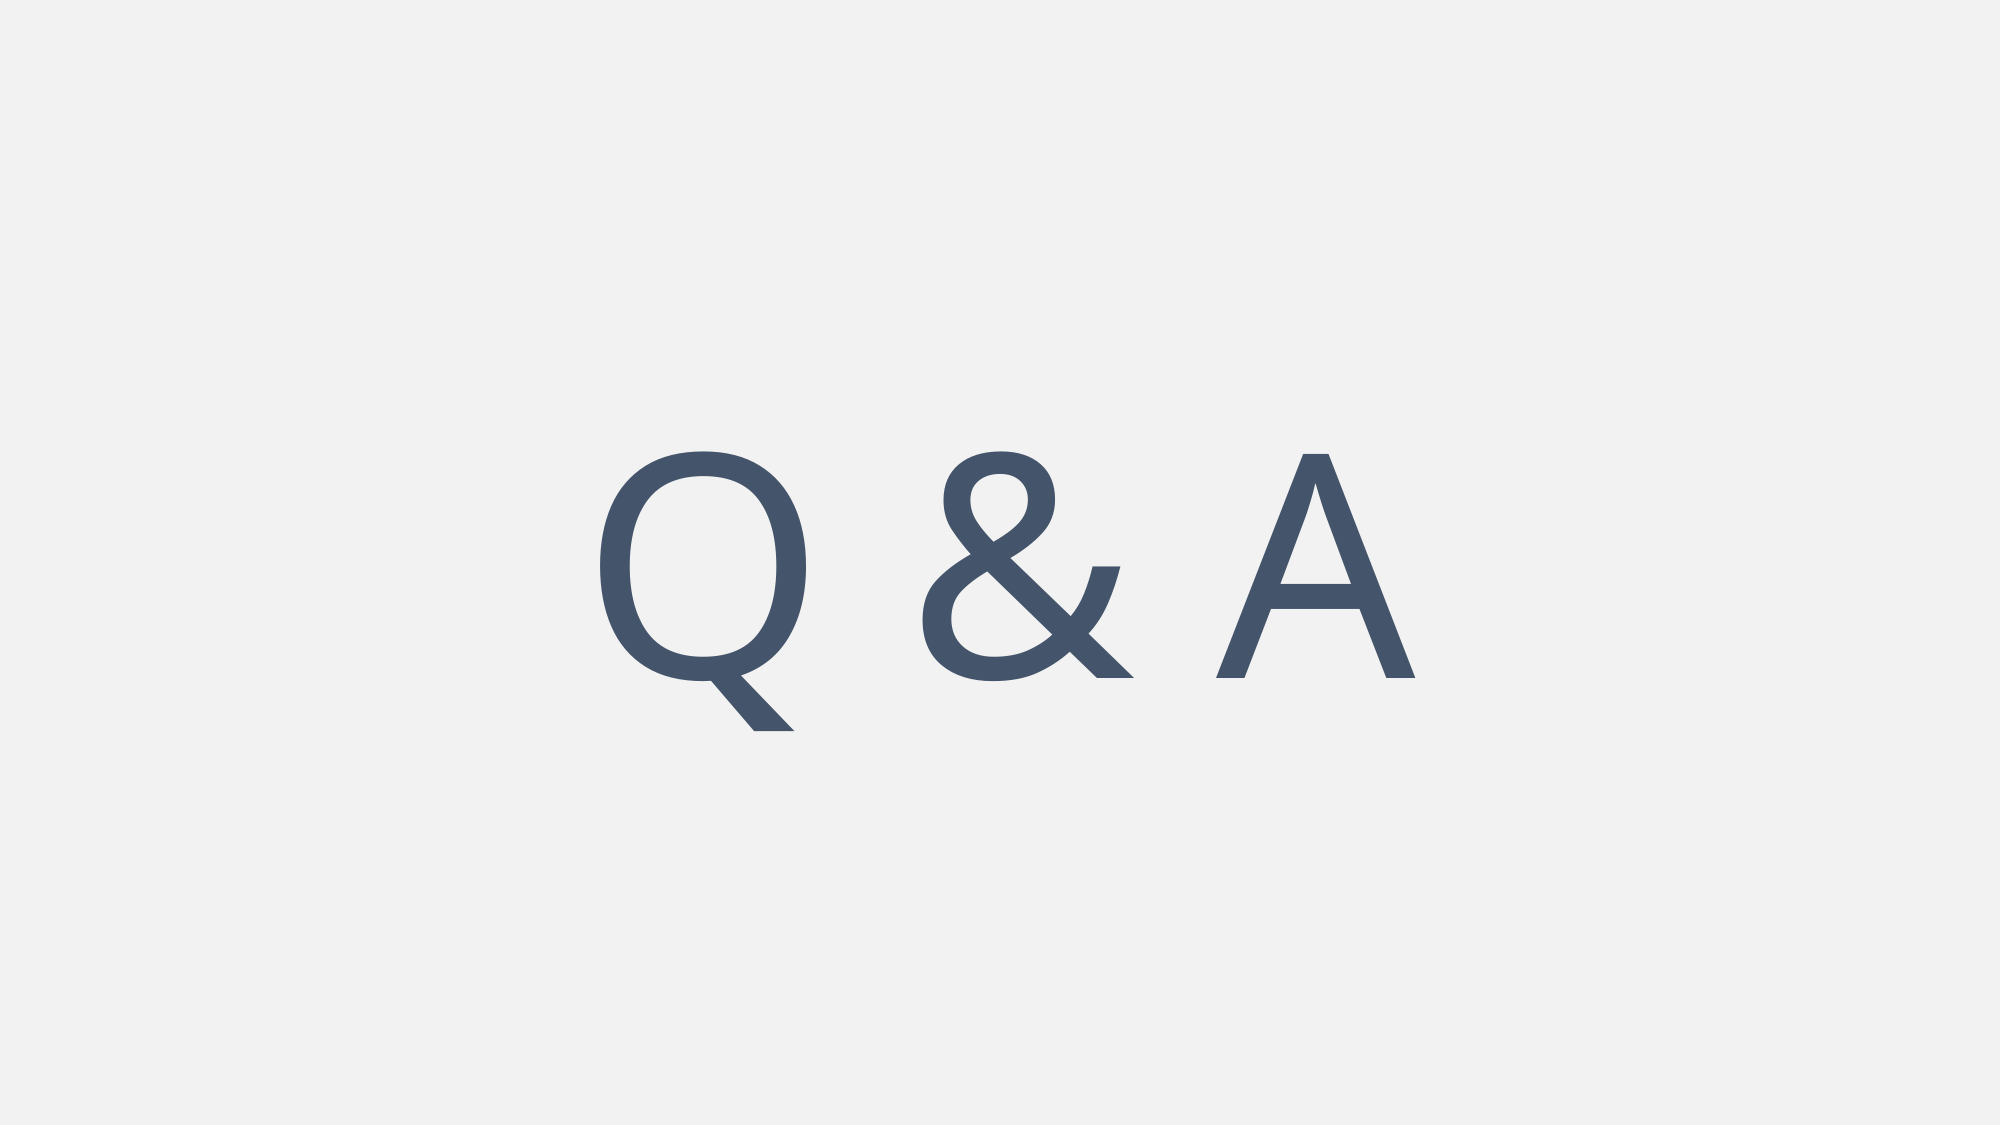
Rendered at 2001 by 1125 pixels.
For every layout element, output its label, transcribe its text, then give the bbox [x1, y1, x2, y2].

text_box Q & A [566, 358, 1431, 749]
